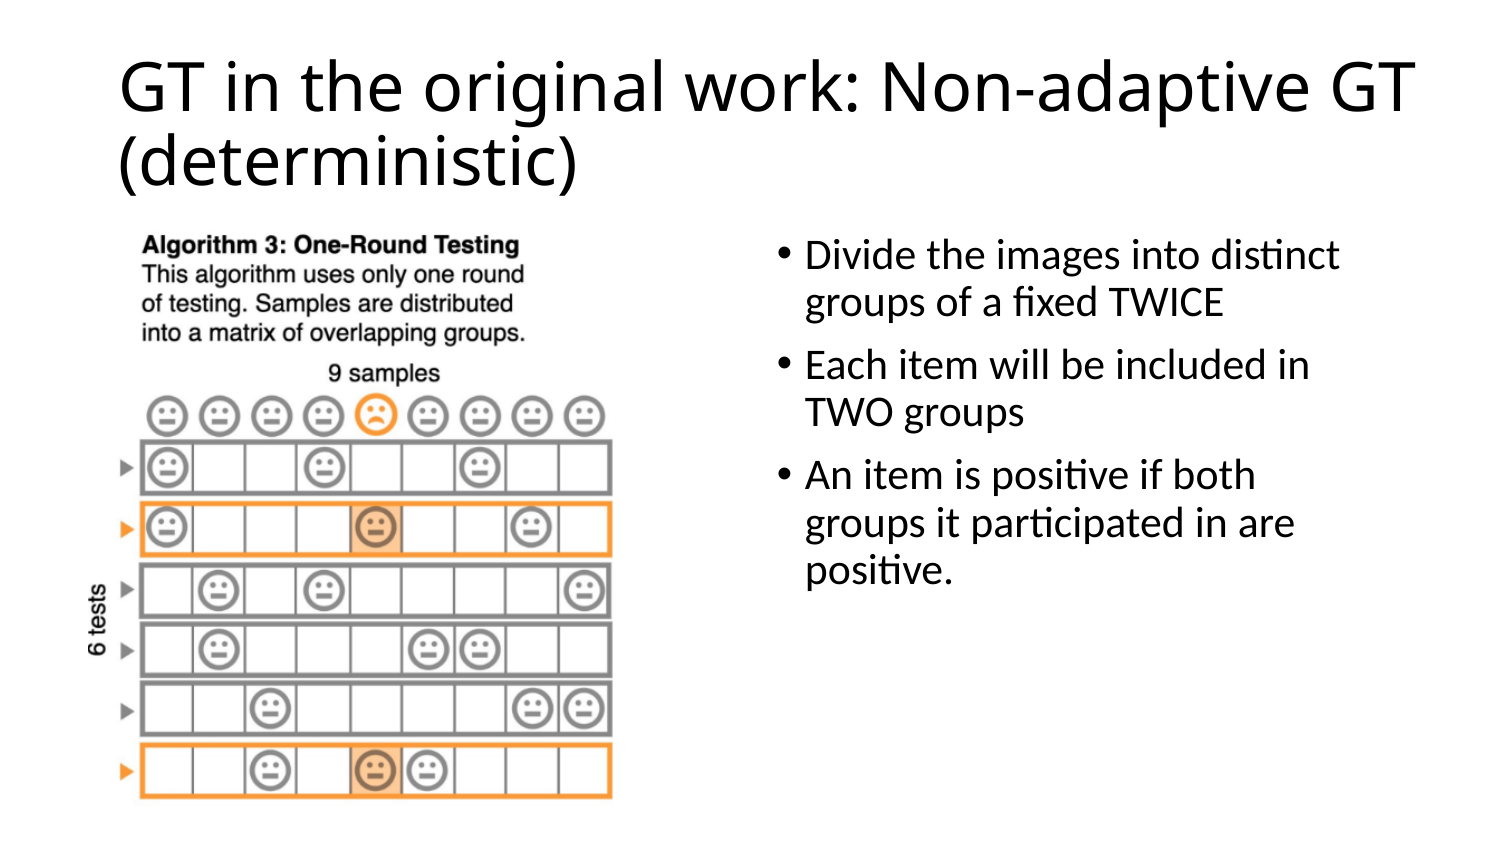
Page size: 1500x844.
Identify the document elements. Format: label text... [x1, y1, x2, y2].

title GT in the original work: Non-adaptive GT (deterministic) [103, 44, 1447, 208]
picture [88, 224, 635, 822]
list Divide the images into distinct groups of a fixed TWICE Each item will be included in TWO groups An item is positive if both groups it participated in are positive. [761, 224, 1386, 760]
